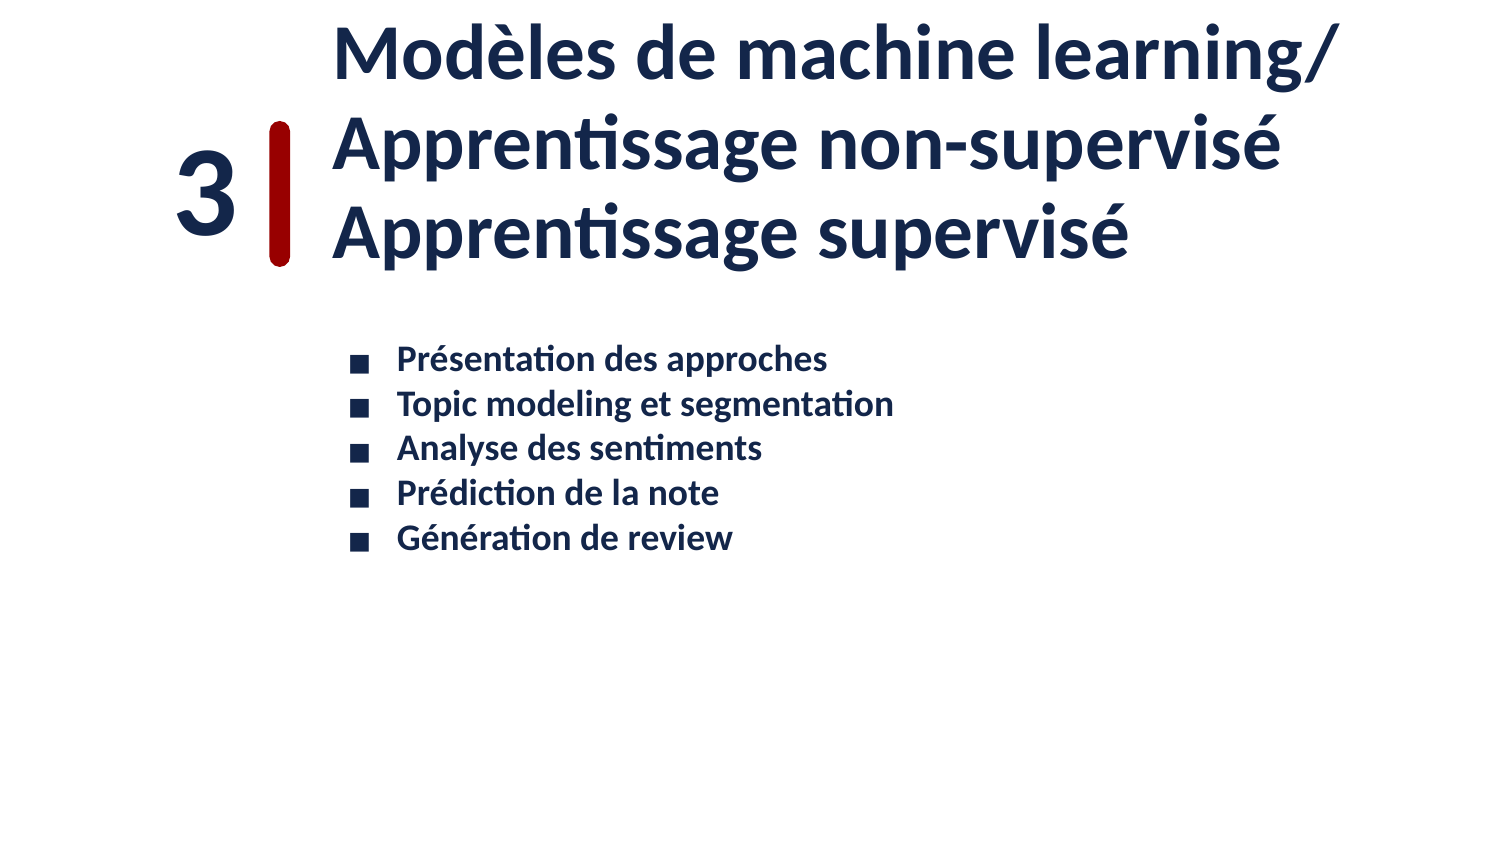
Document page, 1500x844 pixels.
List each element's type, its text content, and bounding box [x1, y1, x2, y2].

list Présentation des approches Topic modeling et segmentation Analyse des sentiments Prédiction de la note Génération de review [322, 332, 1425, 754]
list 3 [30, 111, 238, 277]
list Modèles de machine learning/ Apprentissage non-supervisé Apprentissage supervisé [322, 121, 1470, 277]
